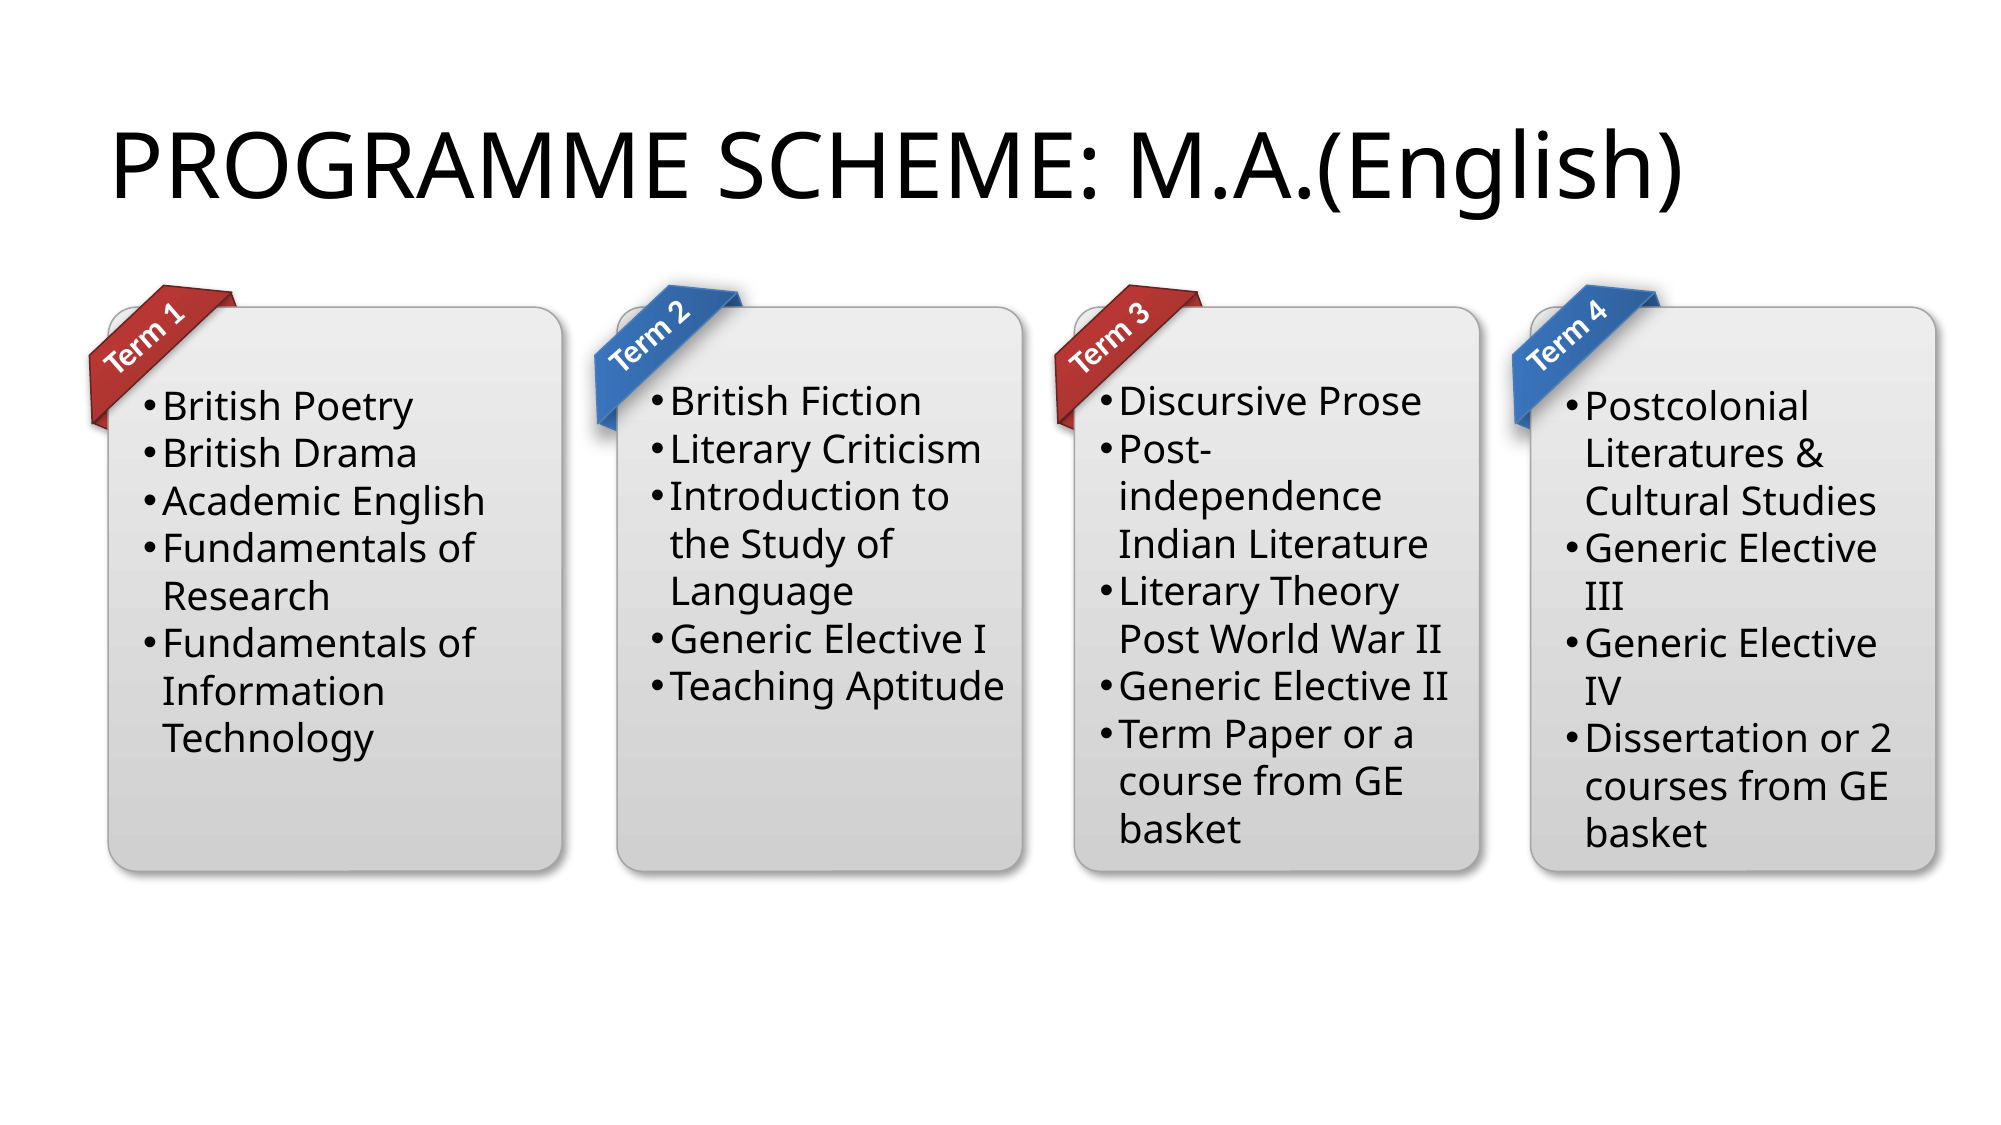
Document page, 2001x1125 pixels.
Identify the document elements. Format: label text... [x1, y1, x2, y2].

title PROGRAMME SCHEME: M.A.(English) [93, 59, 1863, 278]
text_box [48, 307, 553, 872]
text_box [1014, 307, 1471, 872]
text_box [1471, 306, 1938, 872]
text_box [553, 306, 1023, 872]
